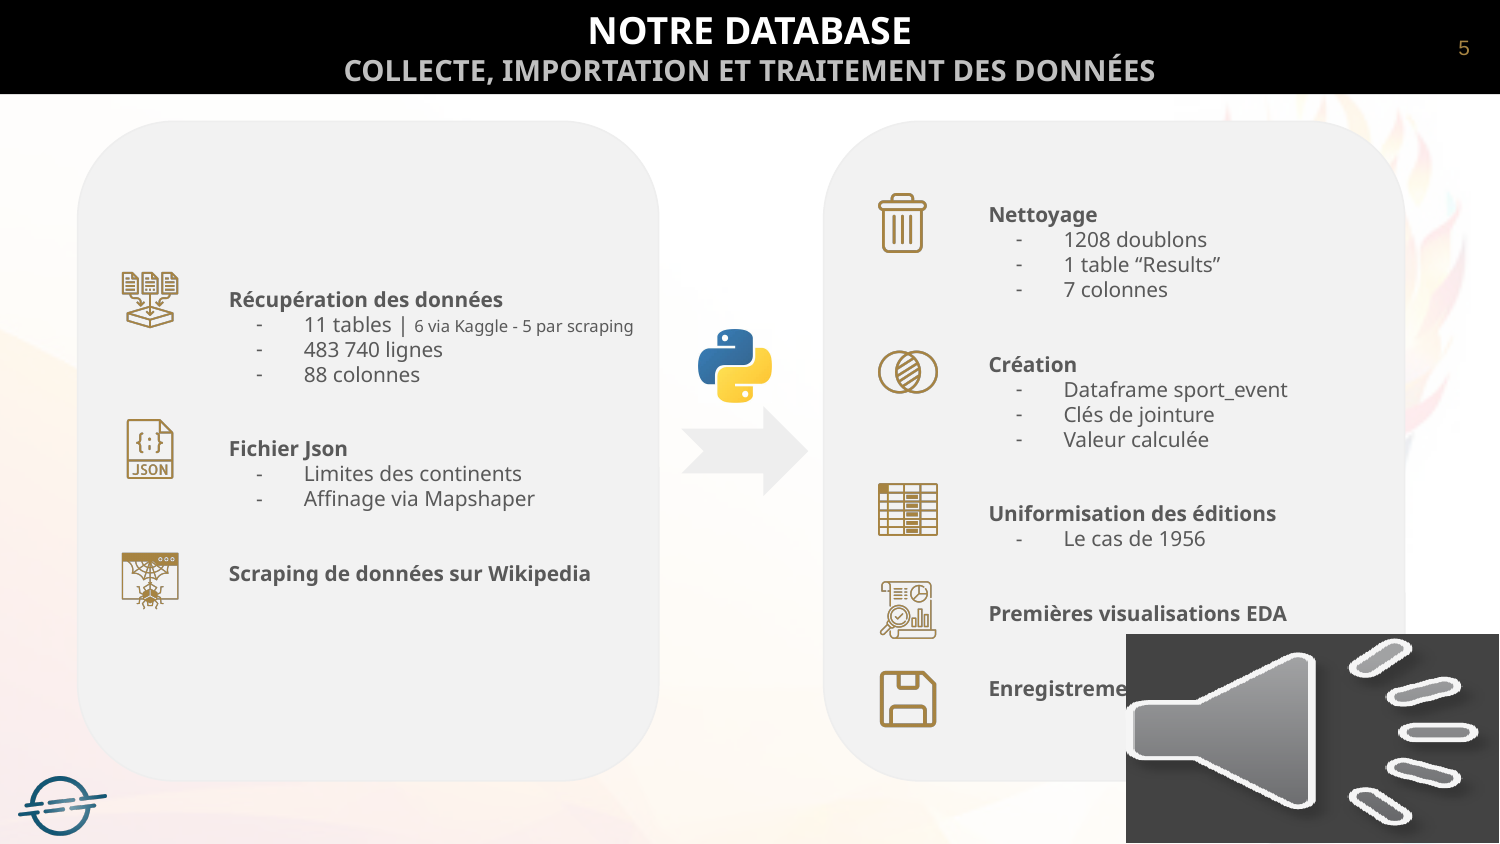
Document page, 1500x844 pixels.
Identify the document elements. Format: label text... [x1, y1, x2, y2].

picture [0, 93, 1500, 844]
slide_number 5 [1443, 14, 1485, 80]
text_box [63, 121, 667, 782]
text_box NOTRE DATABASE COLLECTE, IMPORTATION ET TRAITEMENT DES DONNÉES [0, 0, 1500, 95]
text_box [823, 121, 1405, 782]
